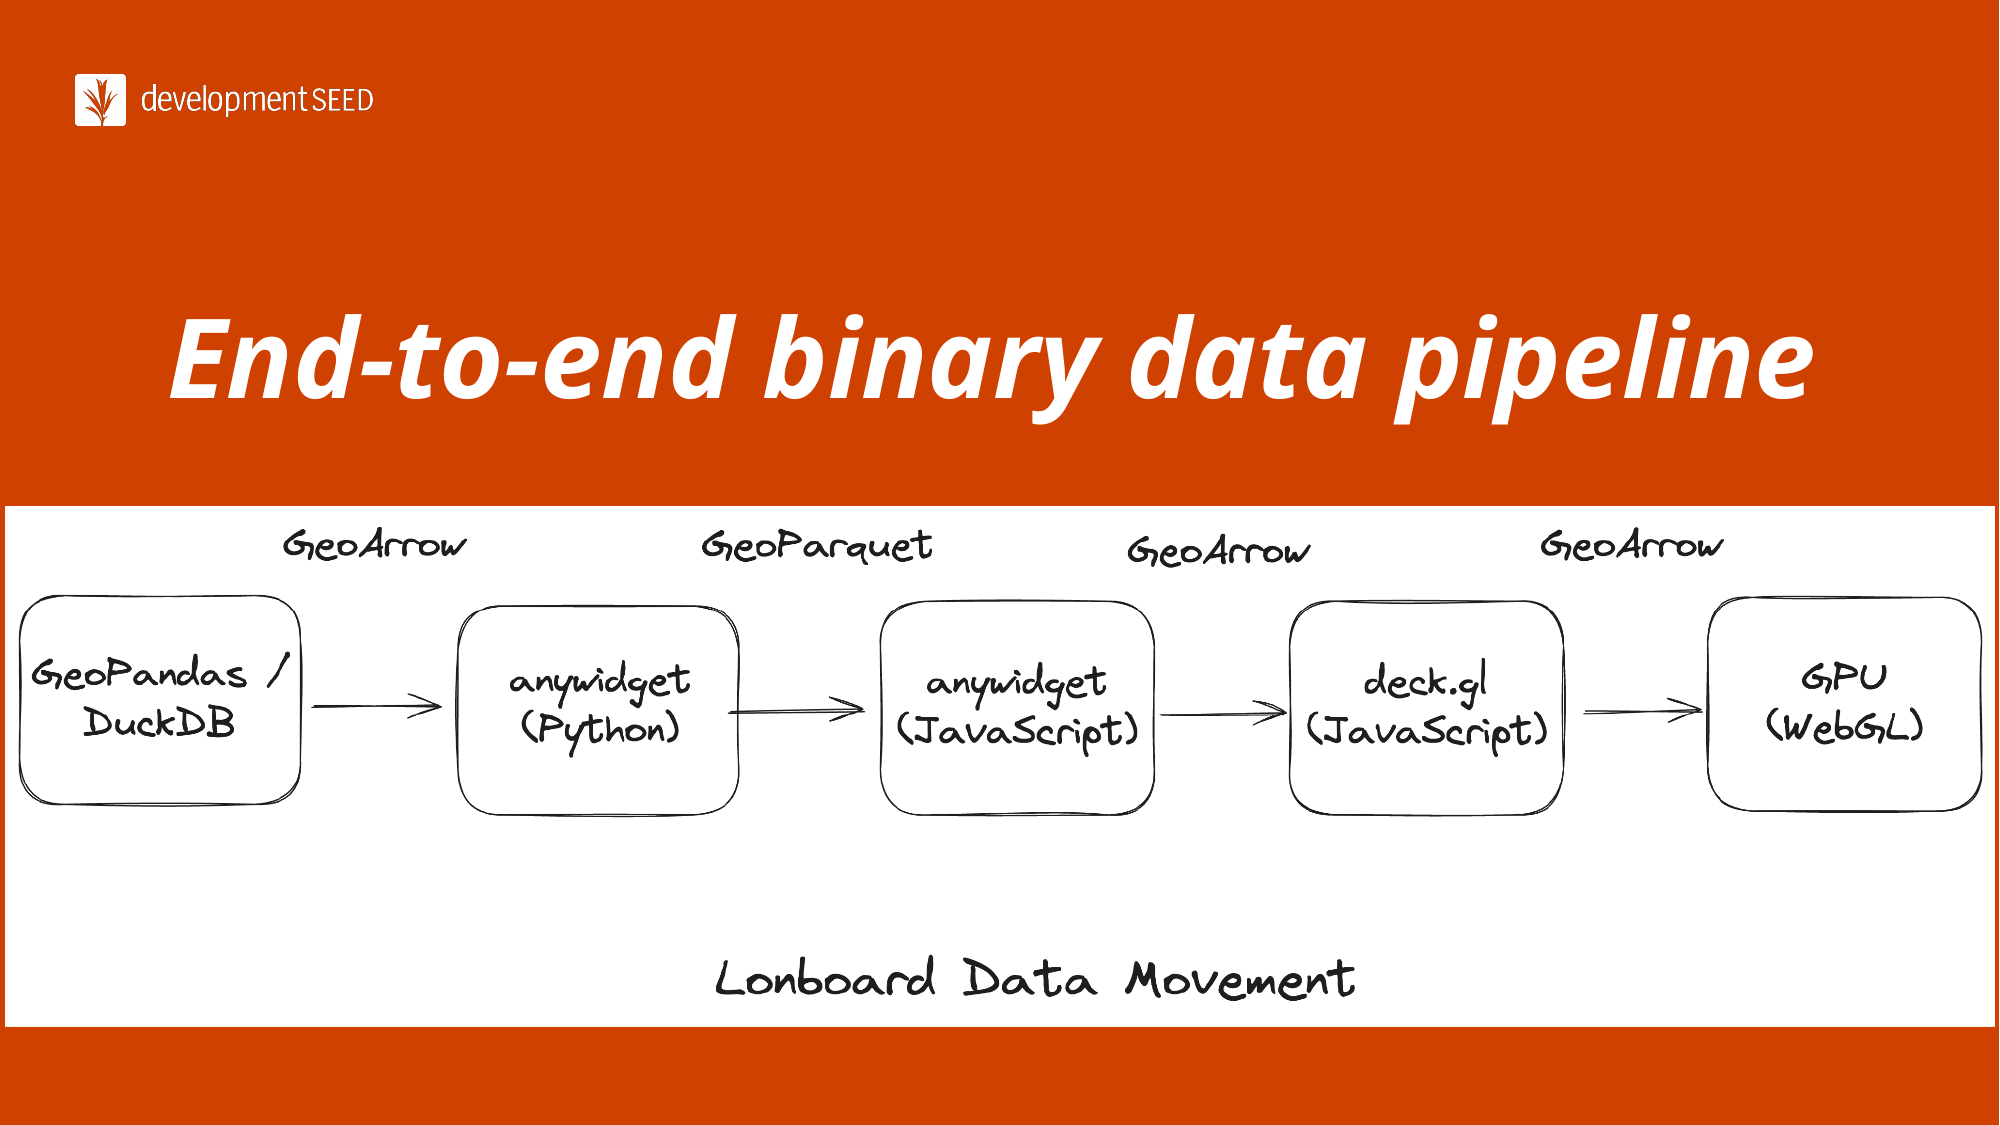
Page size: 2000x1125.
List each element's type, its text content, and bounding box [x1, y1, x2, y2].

picture [4, 506, 1995, 1028]
title End-to-end binary data pipeline [98, 298, 1901, 503]
picture [75, 74, 374, 126]
